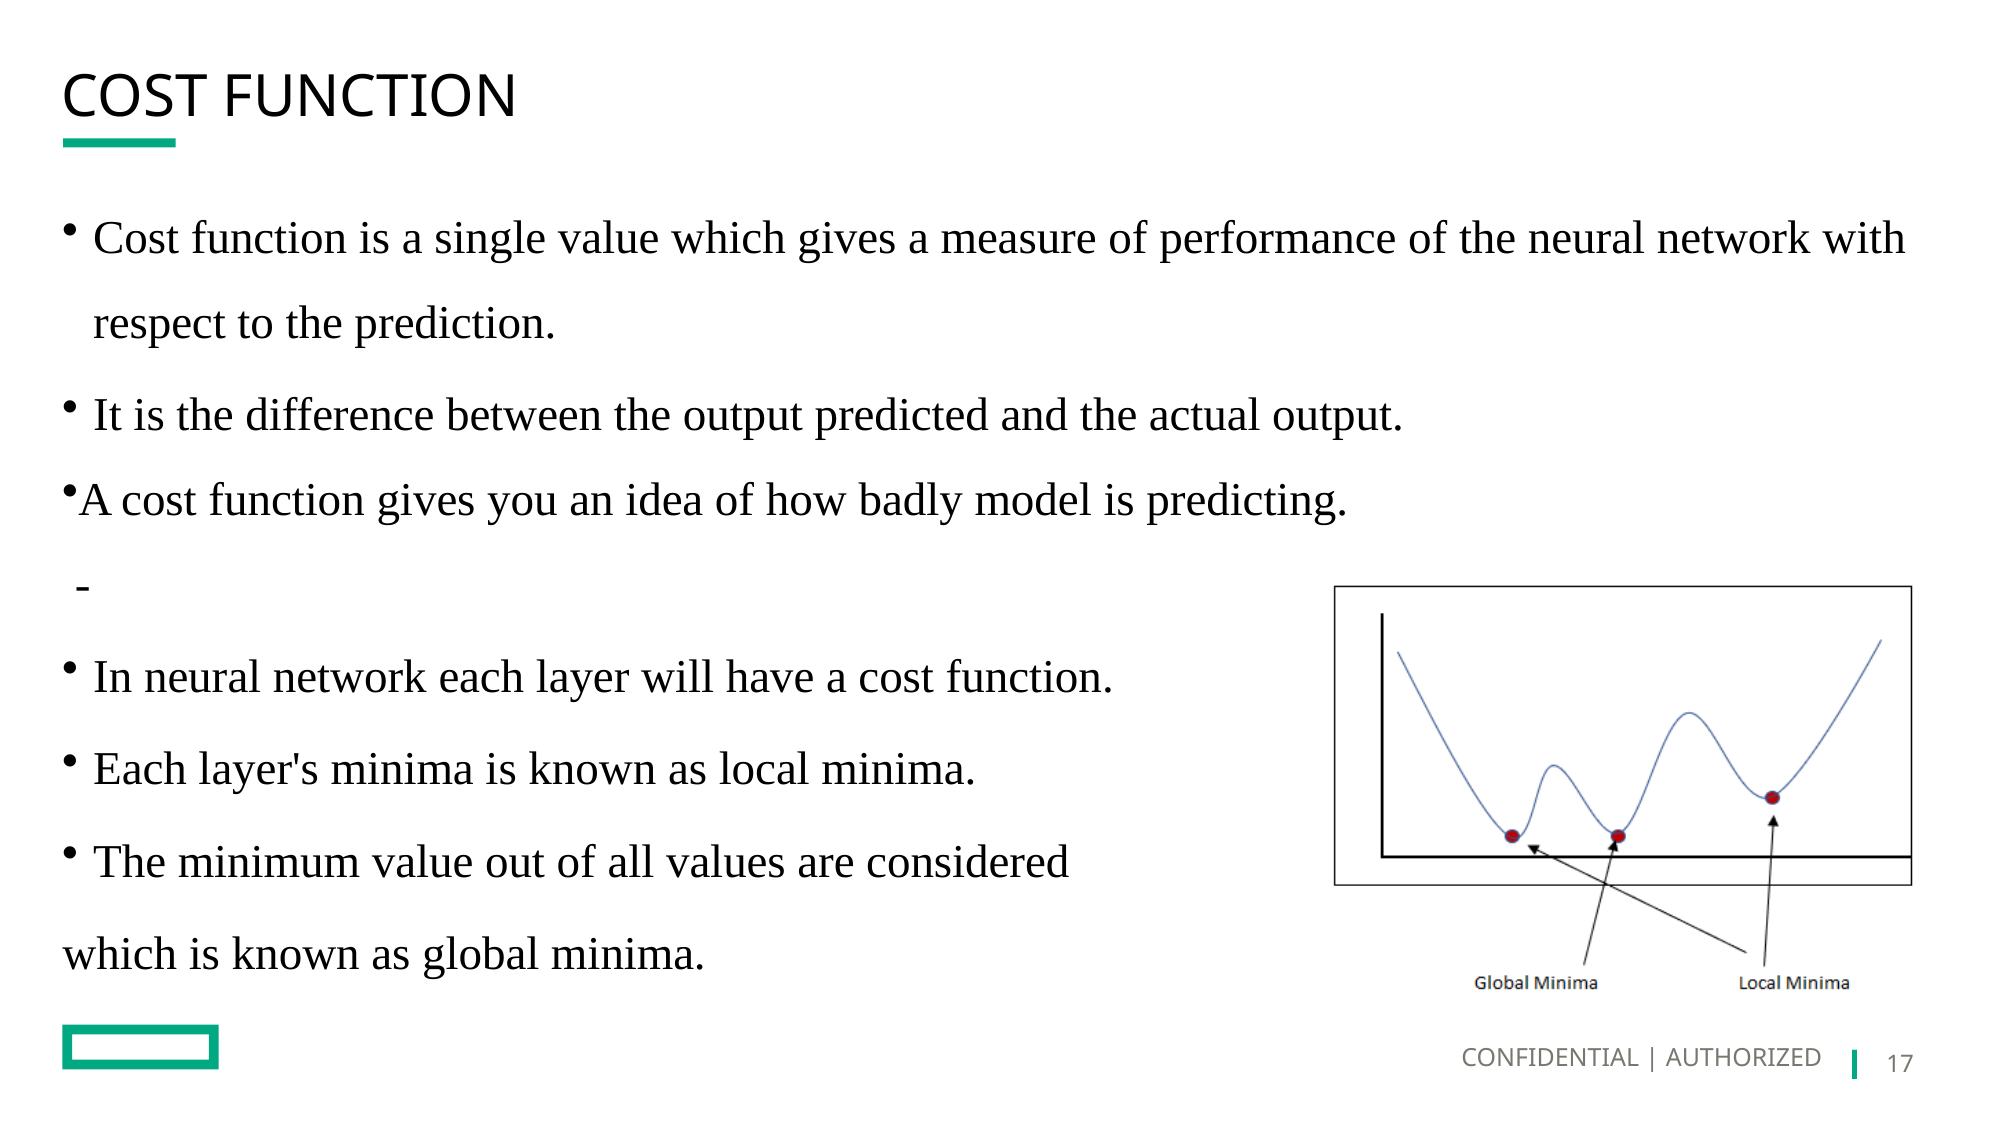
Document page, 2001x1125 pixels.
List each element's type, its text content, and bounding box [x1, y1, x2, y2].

picture [1308, 557, 1933, 1004]
footer CONFIDENTIAL | AUTHORIZED [610, 1005, 1838, 1073]
picture [1852, 1043, 1857, 1079]
slide_number 17 [1837, 1033, 1950, 1094]
title Cost function [42, 60, 1938, 135]
